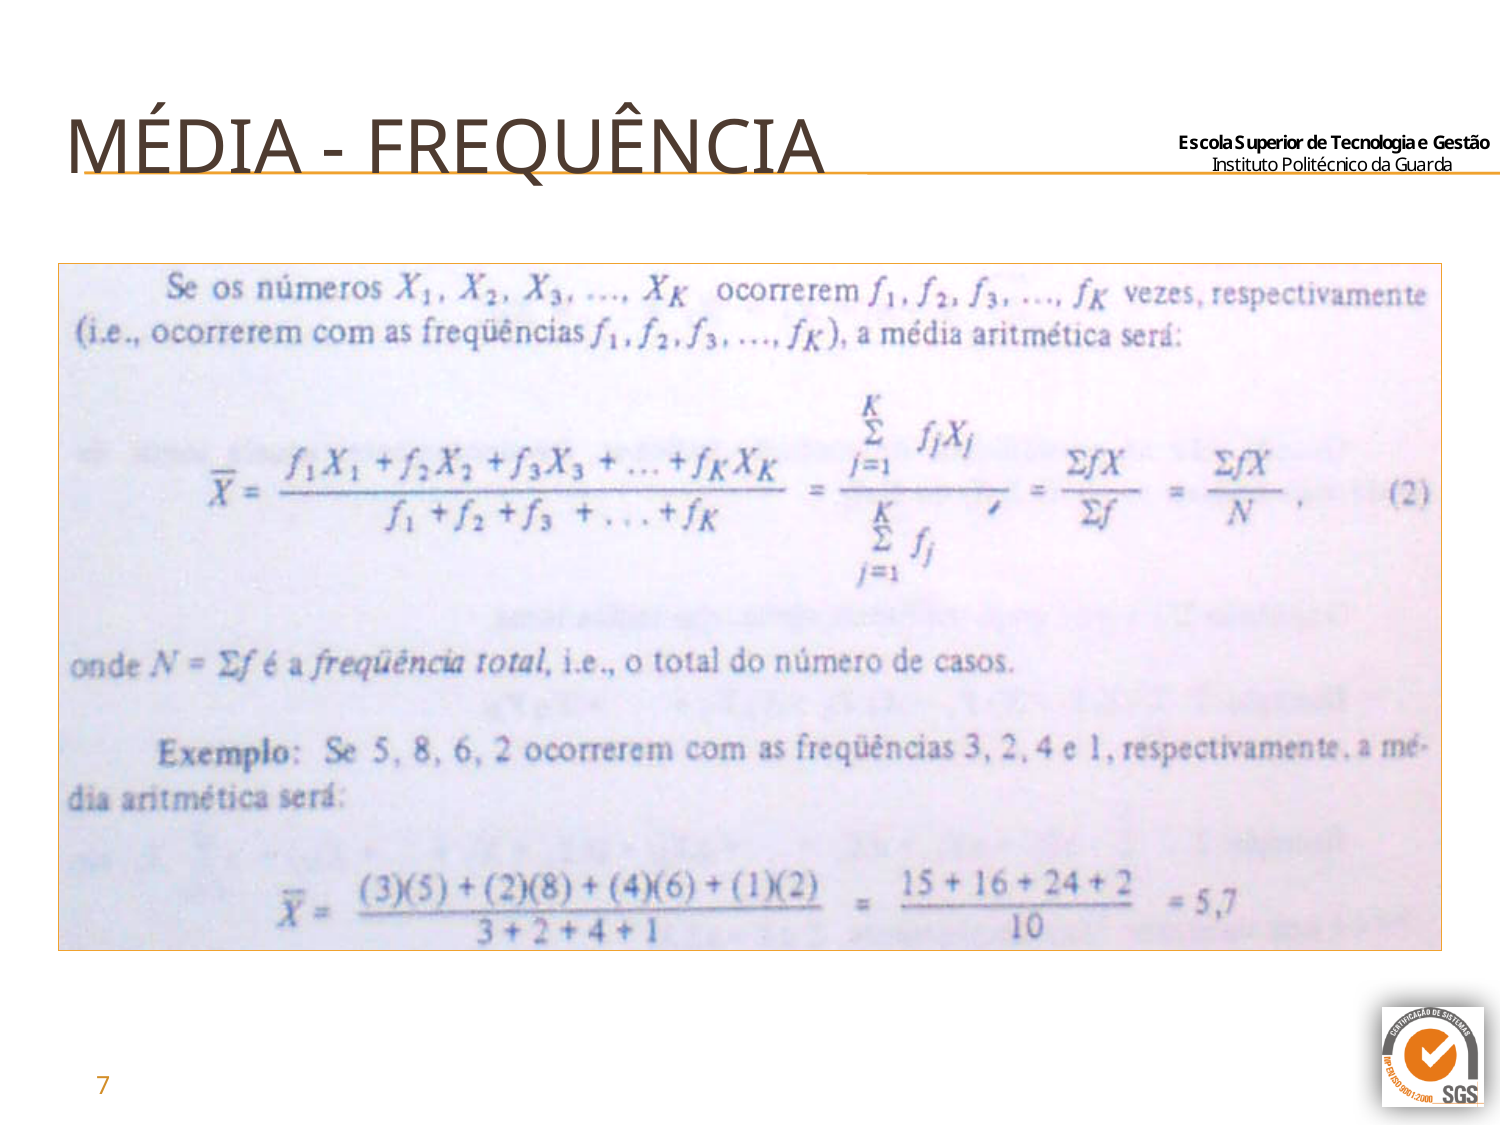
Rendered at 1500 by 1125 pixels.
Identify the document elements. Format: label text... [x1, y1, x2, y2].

picture [1382, 1007, 1484, 1107]
title Média - frequência [49, 75, 1475, 213]
slide_number 7 [0, 1062, 125, 1103]
picture [59, 263, 1441, 951]
